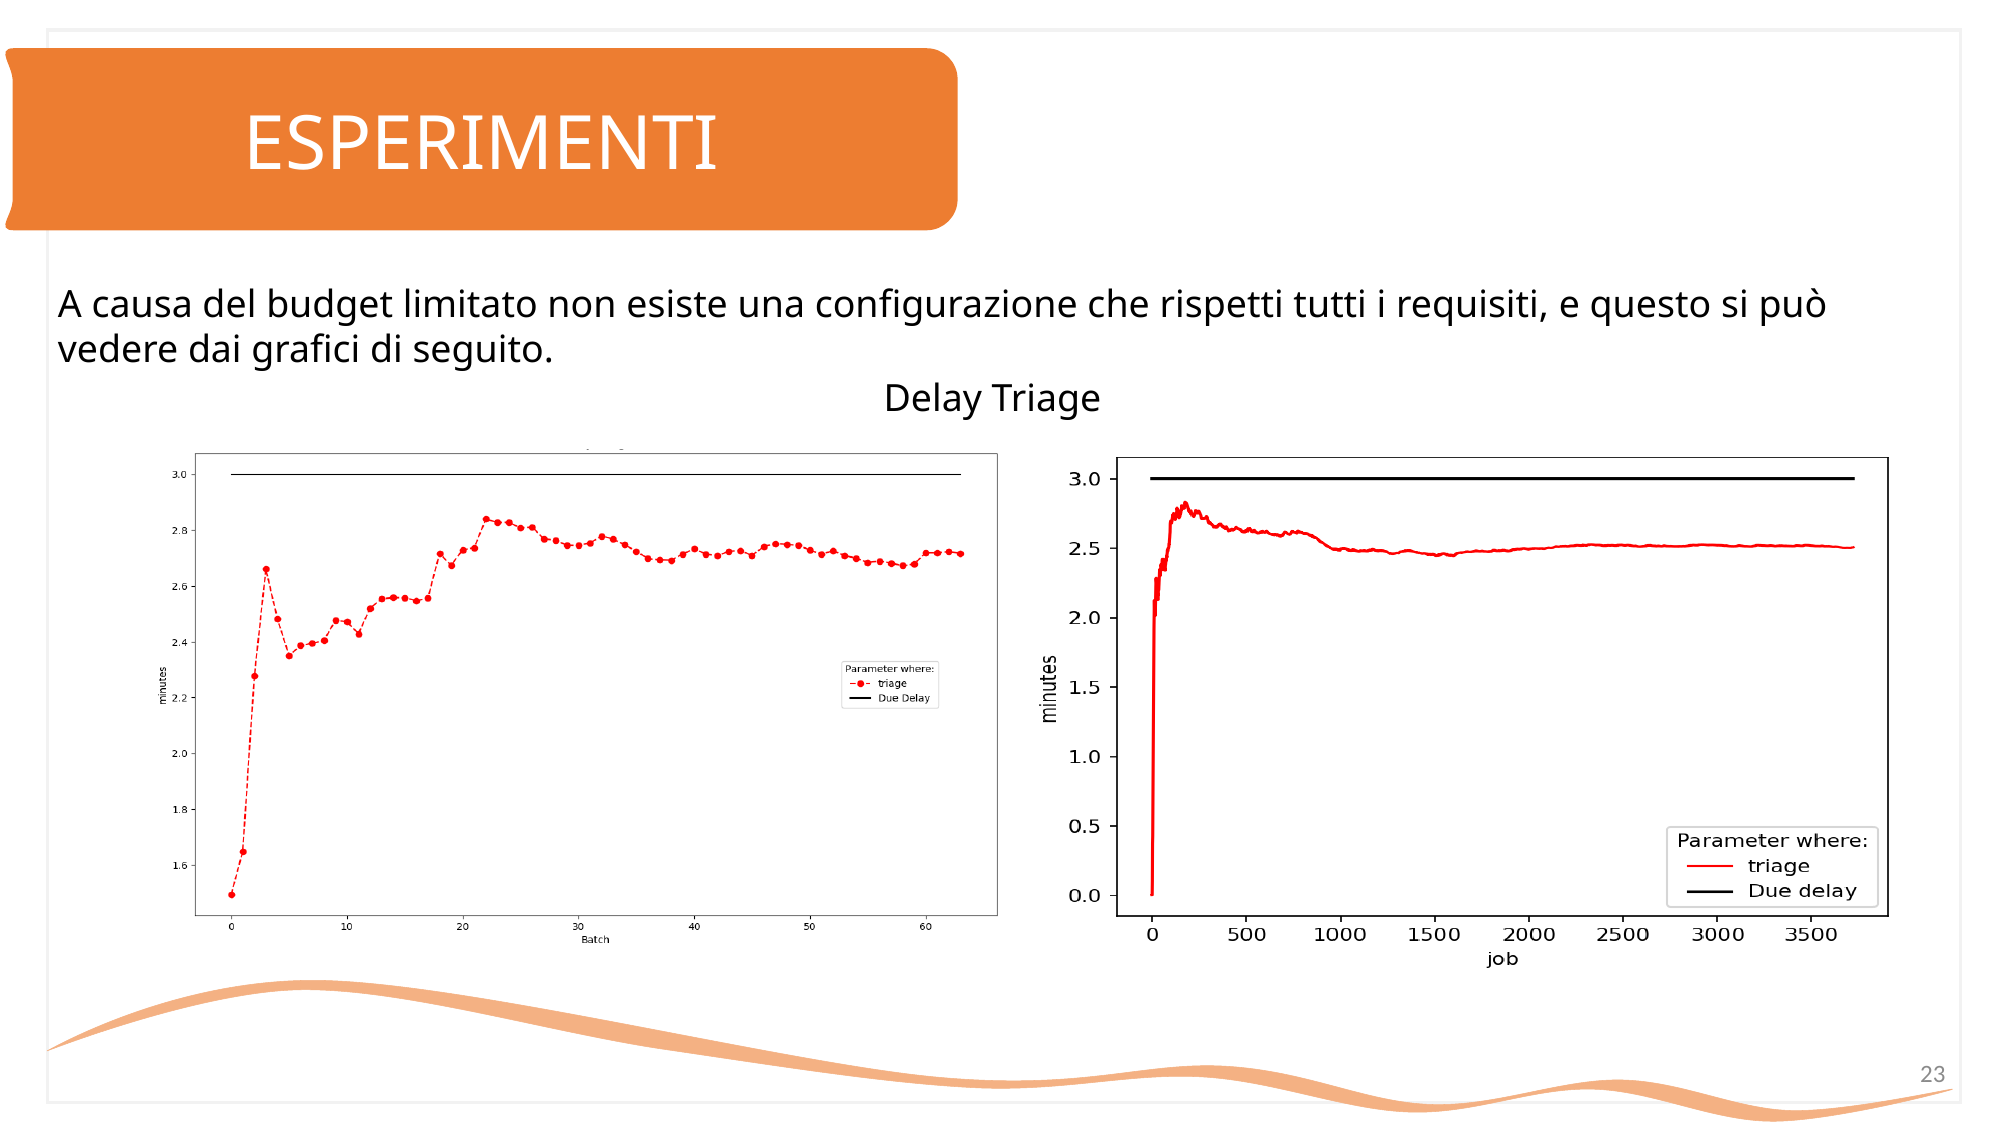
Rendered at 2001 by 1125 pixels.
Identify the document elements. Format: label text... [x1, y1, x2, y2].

text_box A causa del budget limitato non esiste una configurazione che rispetti tutti i requisiti, e questo si può vedere dai grafici di seguito. [43, 273, 1957, 378]
text_box [46, 979, 1954, 1123]
text_box ESPERIMENTI [5, 48, 958, 231]
text_box Delay Triage [863, 356, 1122, 437]
slide_number 23 [1510, 1042, 1961, 1103]
text_box [46, 29, 1962, 1104]
picture [1035, 454, 1900, 981]
picture [139, 449, 1005, 944]
